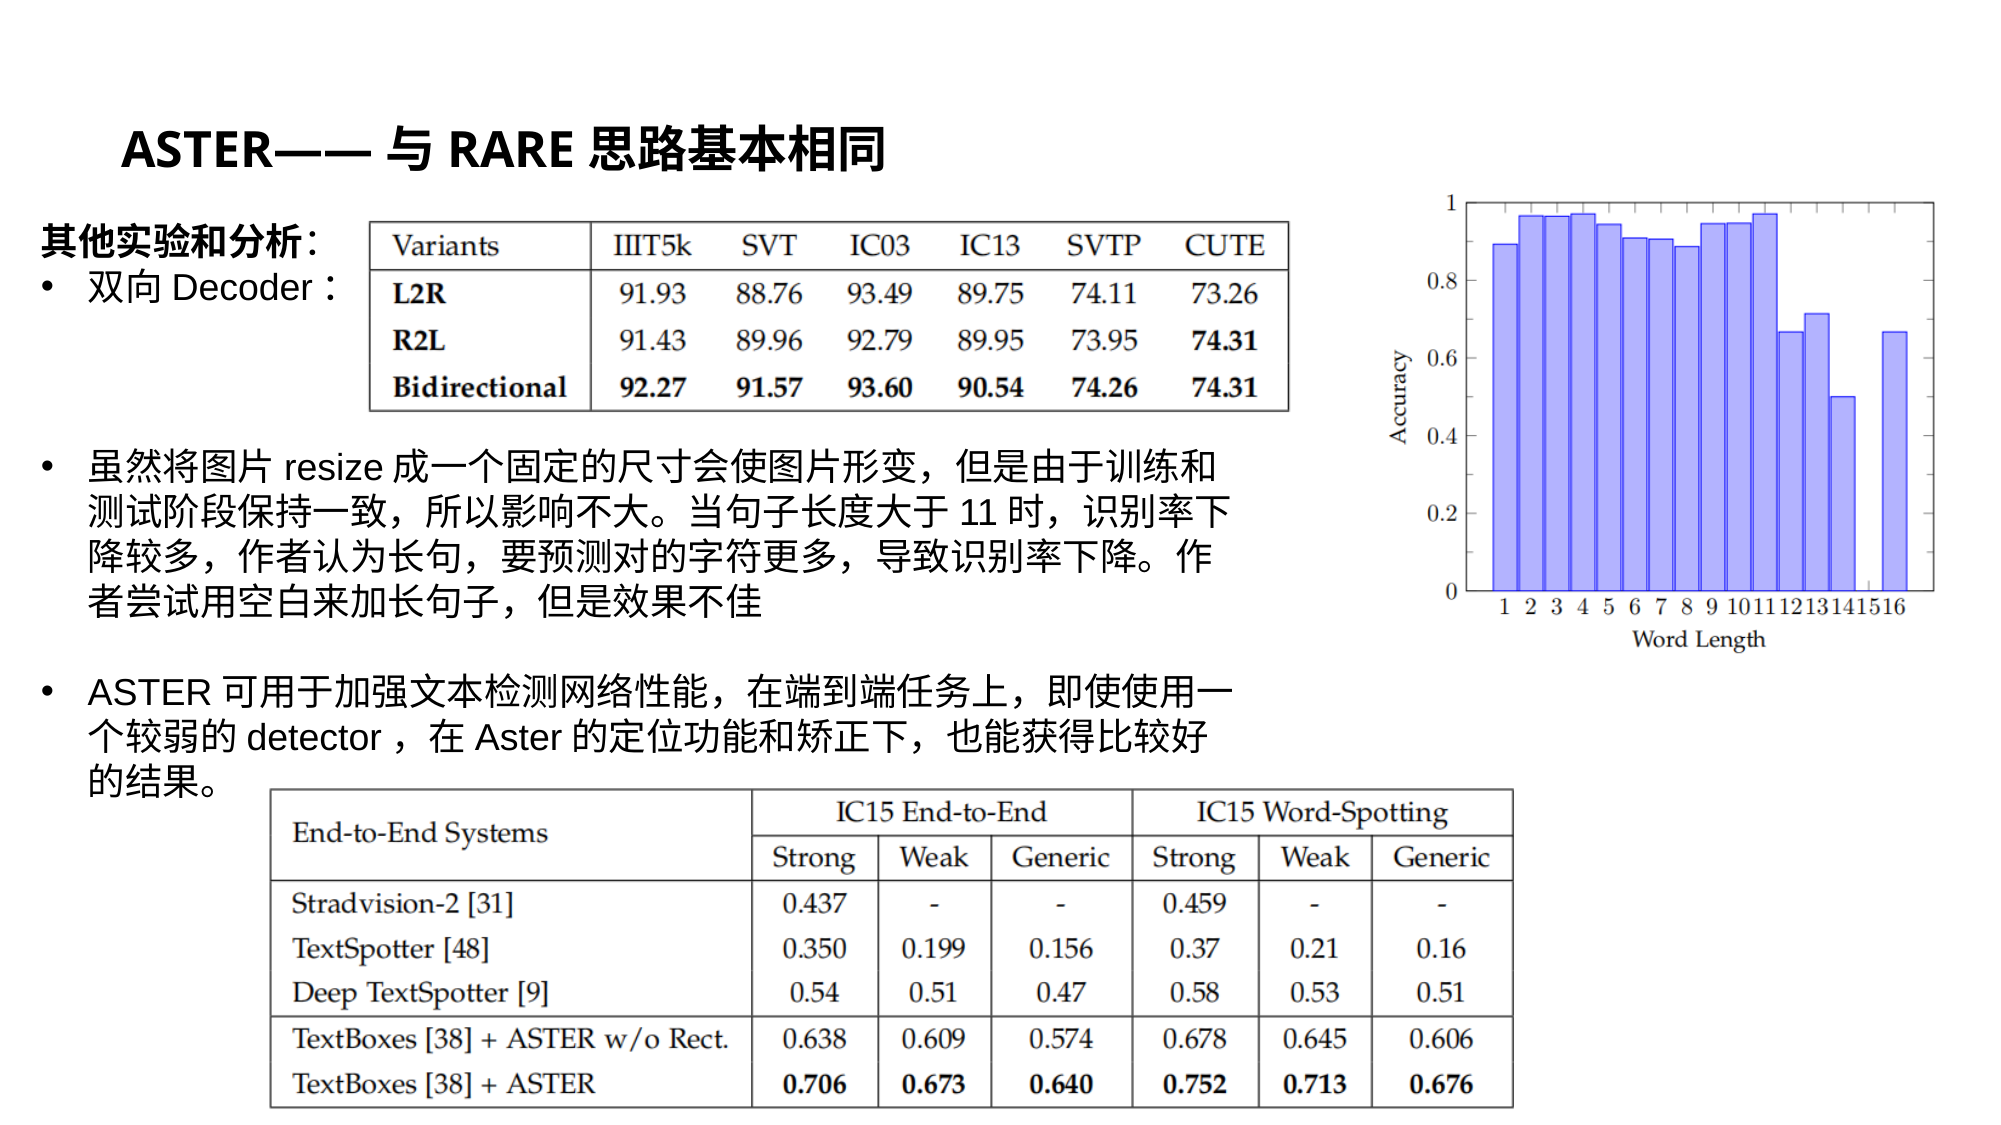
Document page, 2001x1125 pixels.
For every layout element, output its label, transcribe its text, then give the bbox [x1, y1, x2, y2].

picture [358, 211, 1298, 427]
title ASTER——与RARE思路基本相同 [106, 42, 1832, 260]
text_box 其他实验和分析： 双向Decoder： 虽然将图片resize成一个固定的尺寸会使图片形变，但是由于训练和测试阶段保持一致，所以影响不大。当句子长度大于11时，识别率下降较多，作者认为长句，要预测对的字符更多，导致识别率下降。作者尝试用空白来加长句子，但是效果不佳 ASTER可用于加强文本检测网络性能，在端到端任务上，即使使用一个较弱的detector，在Aster的定位功能和矫正下，也能获得比较好的结果。 [26, 211, 1257, 901]
picture [1375, 180, 1948, 663]
picture [251, 775, 1531, 1120]
